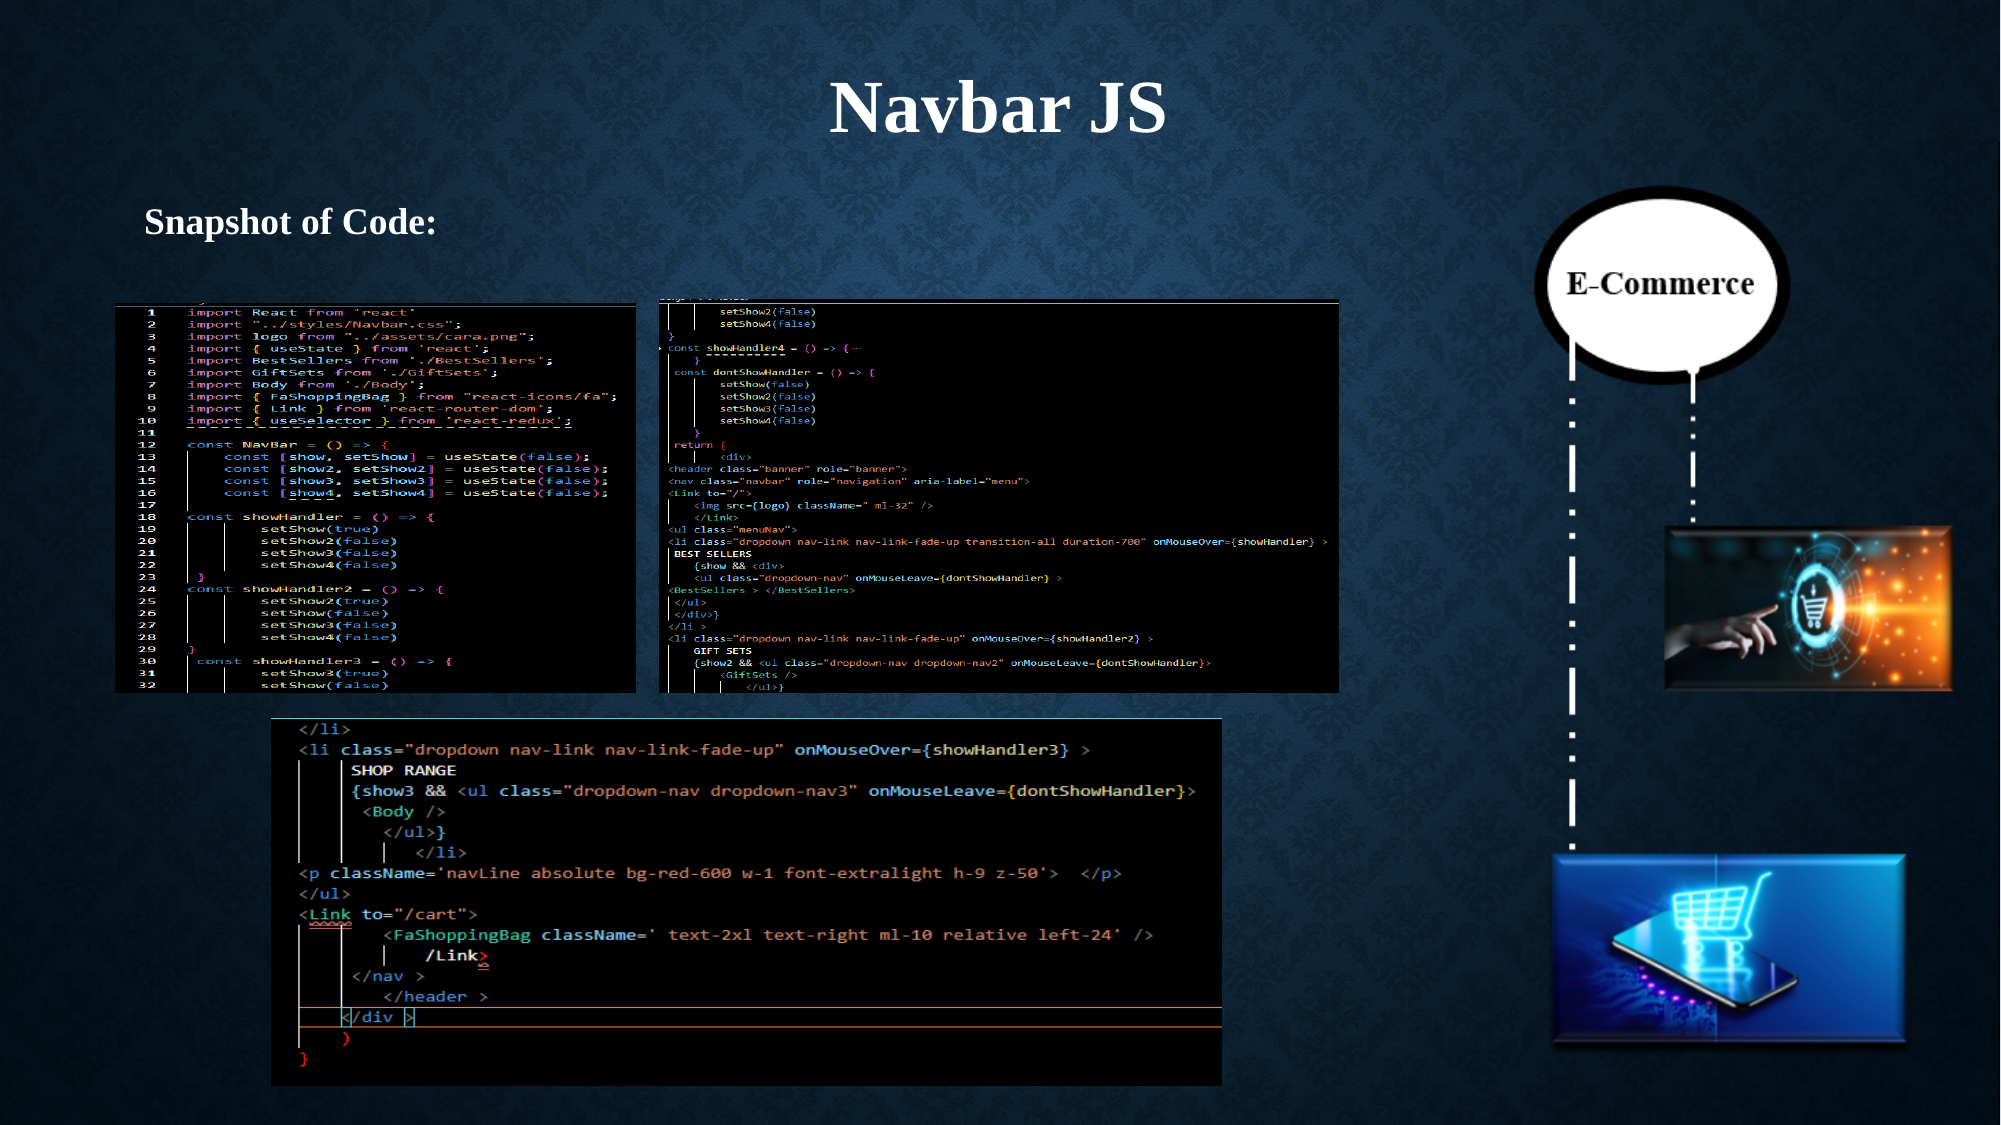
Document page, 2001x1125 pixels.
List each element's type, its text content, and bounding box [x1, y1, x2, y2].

picture [270, 717, 1222, 1087]
title Navbar JS [149, 0, 1849, 218]
picture [1427, 142, 2000, 1125]
picture [658, 298, 1340, 693]
text_box Snapshot of Code: [129, 189, 525, 250]
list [114, 302, 637, 693]
